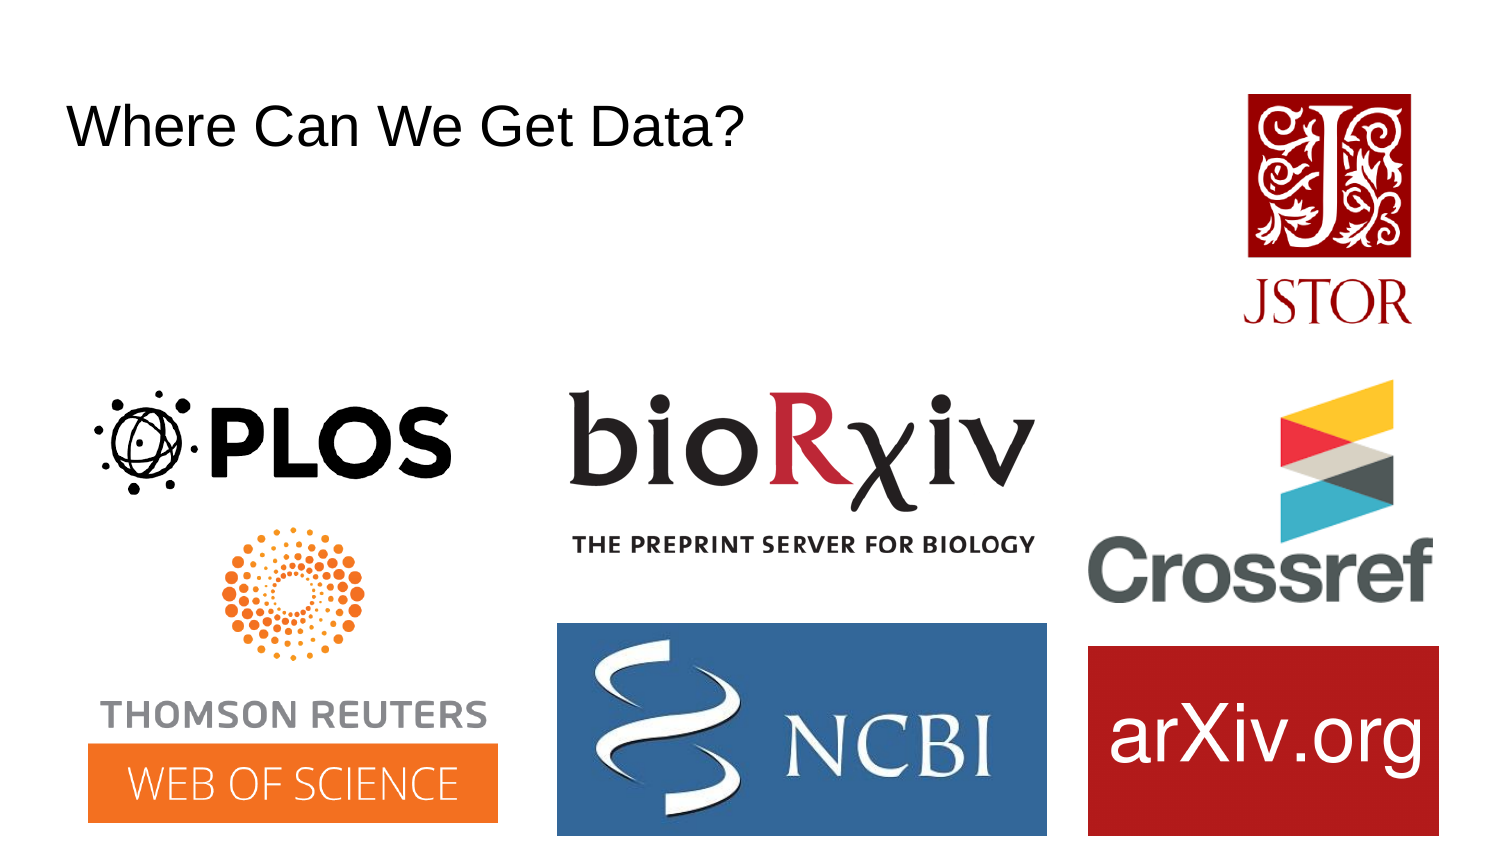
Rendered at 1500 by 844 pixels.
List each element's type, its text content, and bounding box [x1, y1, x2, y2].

picture [1088, 646, 1440, 836]
title Where Can We Get Data? [51, 72, 1449, 167]
picture [1088, 379, 1434, 603]
picture [94, 390, 452, 495]
picture [569, 390, 1035, 553]
picture [1243, 94, 1412, 326]
picture [557, 623, 1047, 836]
picture [88, 516, 498, 824]
